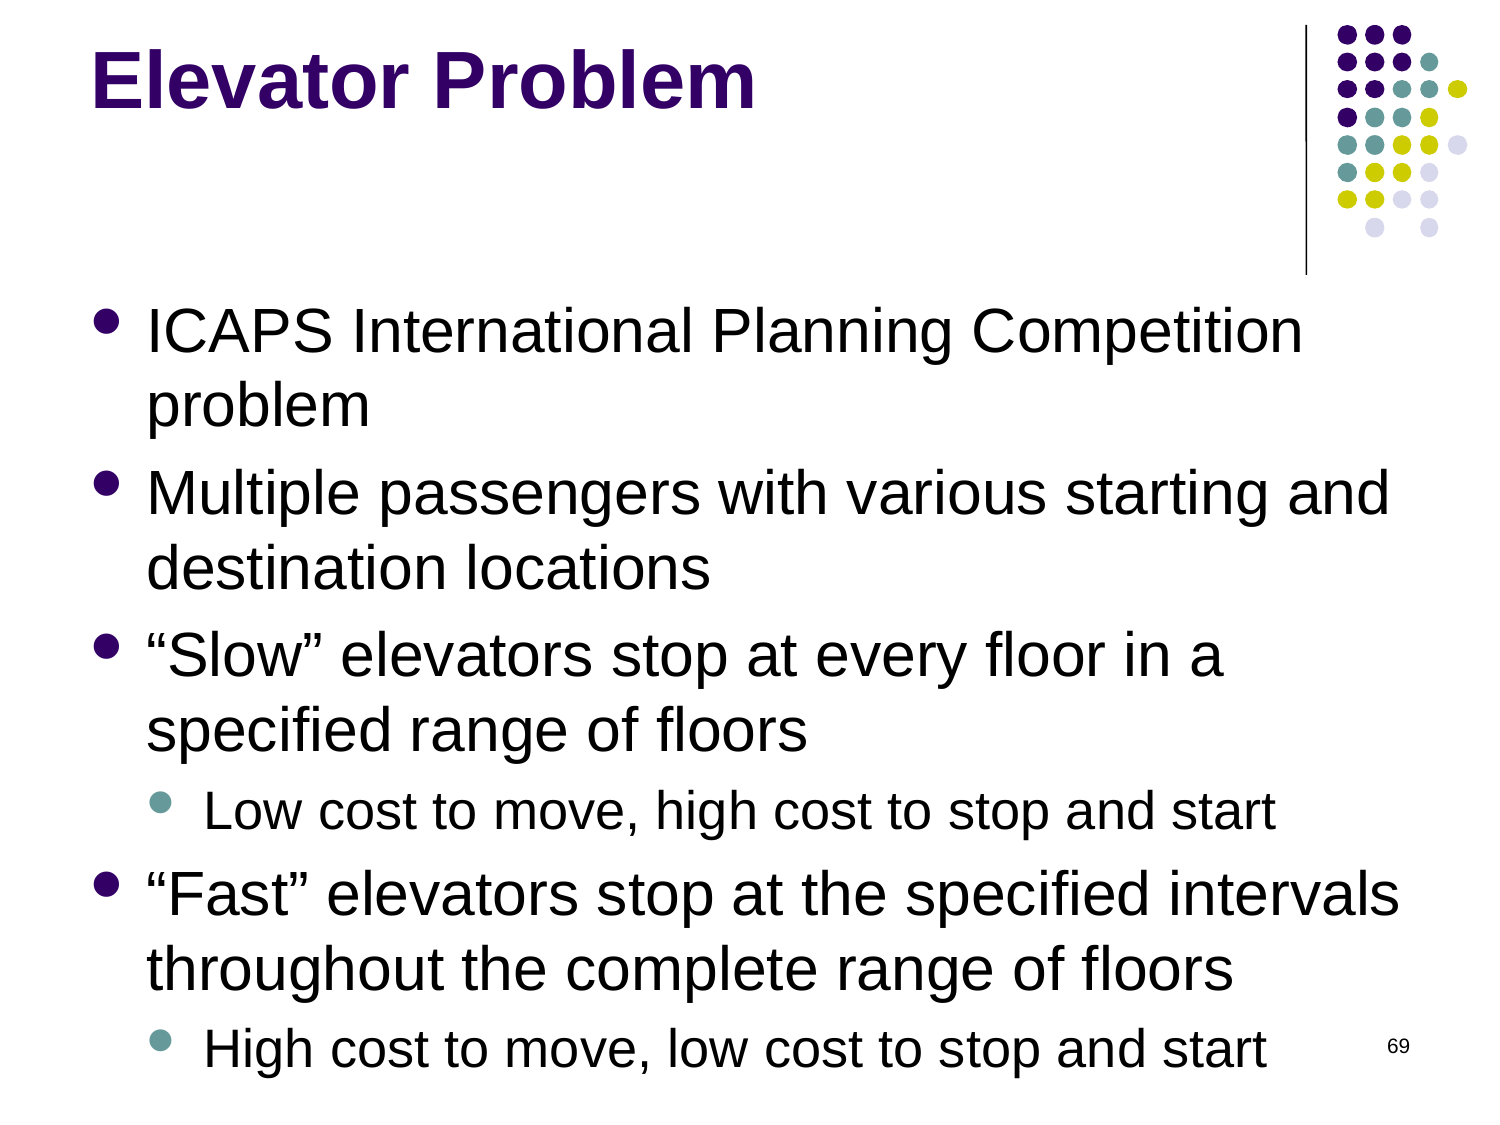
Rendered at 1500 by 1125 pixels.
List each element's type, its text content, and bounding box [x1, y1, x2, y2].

title Elevator Problem [75, 20, 1313, 233]
slide_number 69 [1074, 1024, 1426, 1101]
list ICAPS International Planning Competition problem Multiple passengers with various starting and destination locations “Slow” elevators stop at every floor in a specified range of floors Low cost to move, high cost to stop and start “Fast” elevators stop at the specified intervals throughout the complete range of floors High cost to move, low cost to stop and start [75, 282, 1425, 1006]
